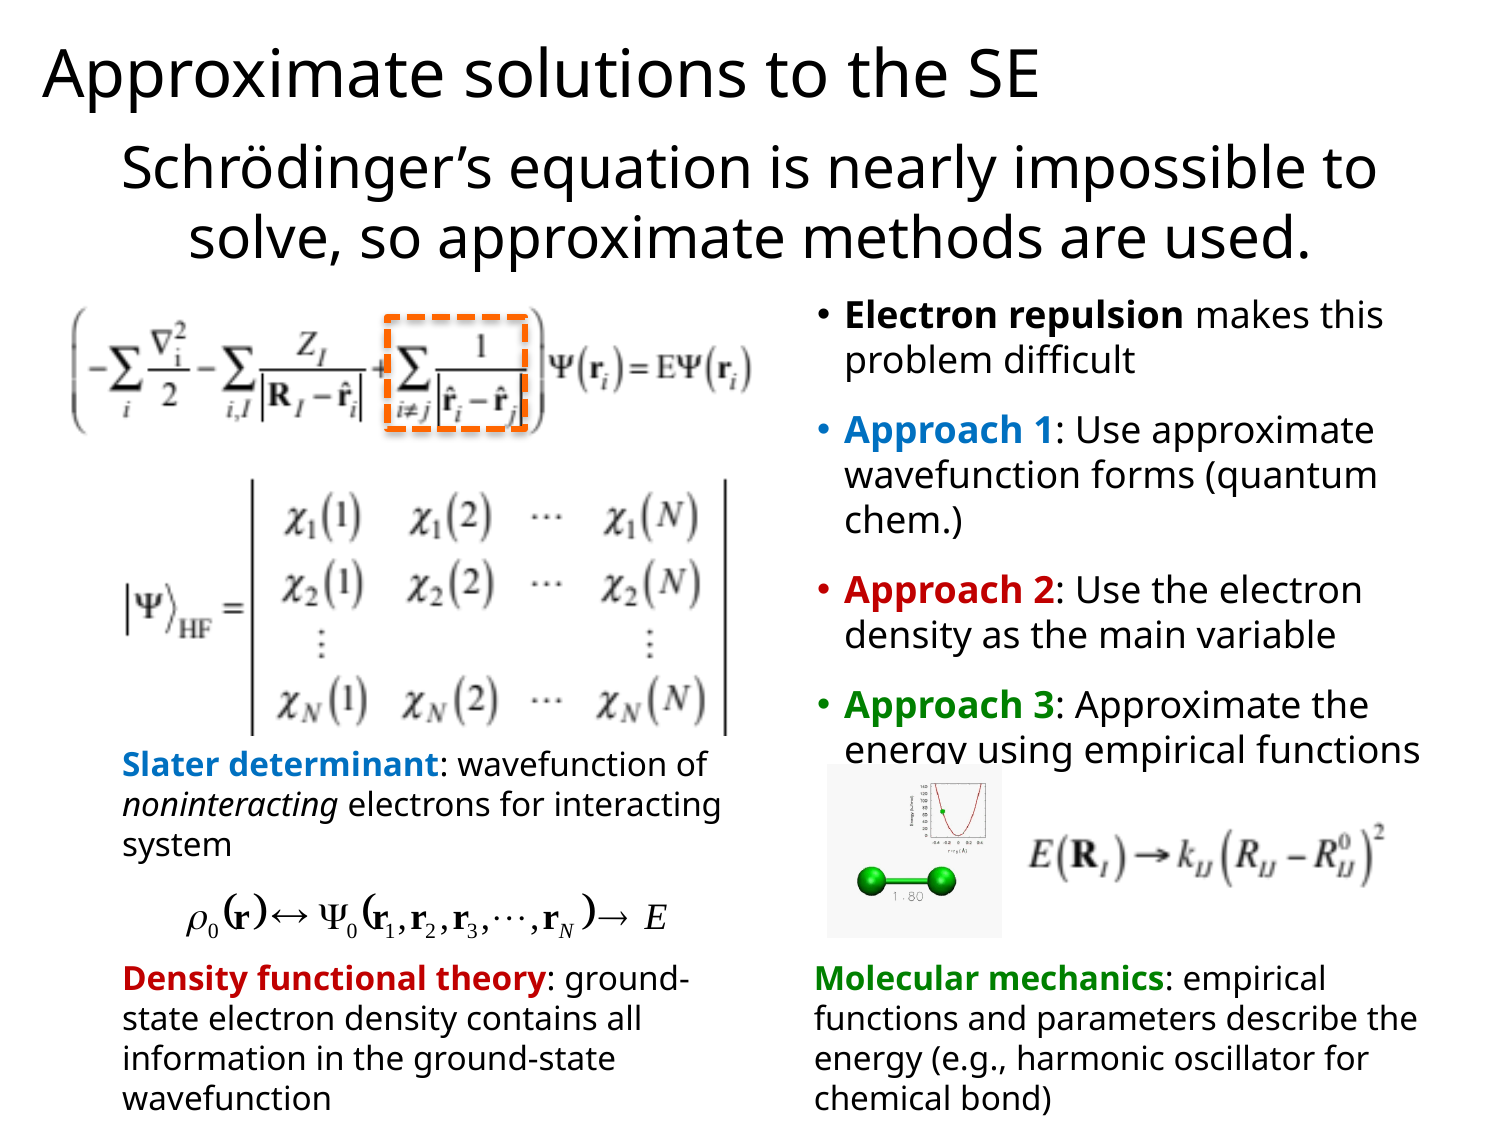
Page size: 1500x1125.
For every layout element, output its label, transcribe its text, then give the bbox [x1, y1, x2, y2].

text_box Density functional theory: ground-state electron density contains all information in the ground-state wavefunction [107, 949, 747, 1125]
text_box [178, 892, 676, 949]
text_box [68, 300, 753, 439]
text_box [121, 469, 733, 744]
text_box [1023, 815, 1389, 894]
text_box Approximate solutions to the SE [27, 23, 1058, 118]
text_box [826, 763, 1003, 939]
text_box Electron repulsion makes this problem difficult Approach 1: Use approximate wavefunction forms (quantum chem.) Approach 2: Use the electron density as the main variable Approach 3: Approximate the energy using empirical functions [802, 283, 1488, 779]
text_box Slater determinant: wavefunction of noninteracting electrons for interacting system [107, 736, 747, 871]
text_box Molecular mechanics: empirical functions and parameters describe the energy (e.g., harmonic oscillator for chemical bond) [798, 949, 1439, 1125]
text_box Schrödinger’s equation is nearly impossible to solve, so approximate methods are used. [44, 122, 1456, 278]
